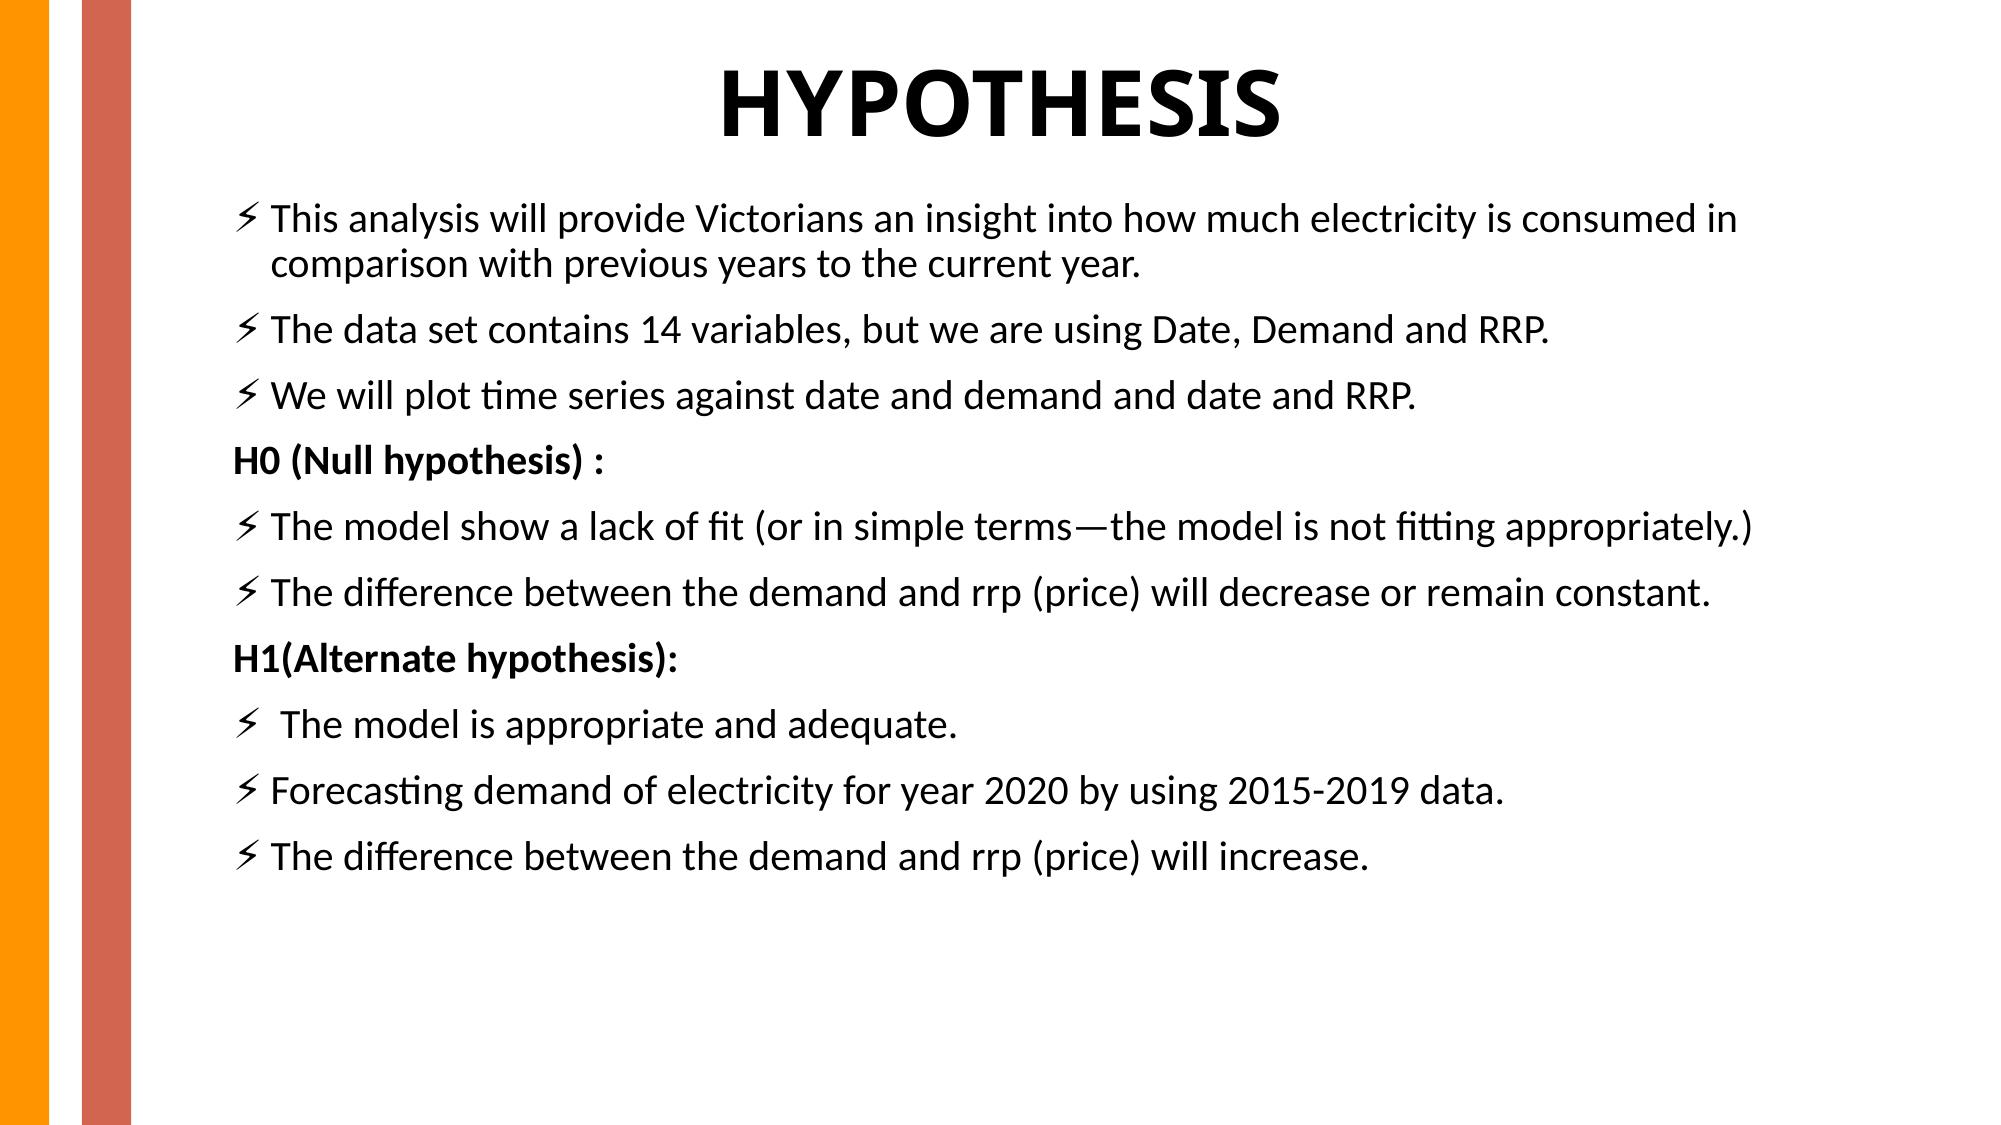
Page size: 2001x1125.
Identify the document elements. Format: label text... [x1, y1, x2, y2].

title HYPOTHESIS [137, 24, 1863, 189]
text_box [0, 0, 50, 1125]
list This analysis will provide Victorians an insight into how much electricity is consumed in comparison with previous years to the current year. The data set contains 14 variables, but we are using Date, Demand and RRP. We will plot time series against date and demand and date and RRP. H0 (Null hypothesis) : The model show a lack of fit (or in simple terms—the model is not fitting appropriately.) The difference between the demand and rrp (price) will decrease or remain constant. H1(Alternate hypothesis): The model is appropriate and adequate. Forecasting demand of electricity for year 2020 by using 2015-2019 data. The difference between the demand and rrp (price) will increase. [218, 188, 1863, 1058]
text_box [81, 0, 132, 1125]
